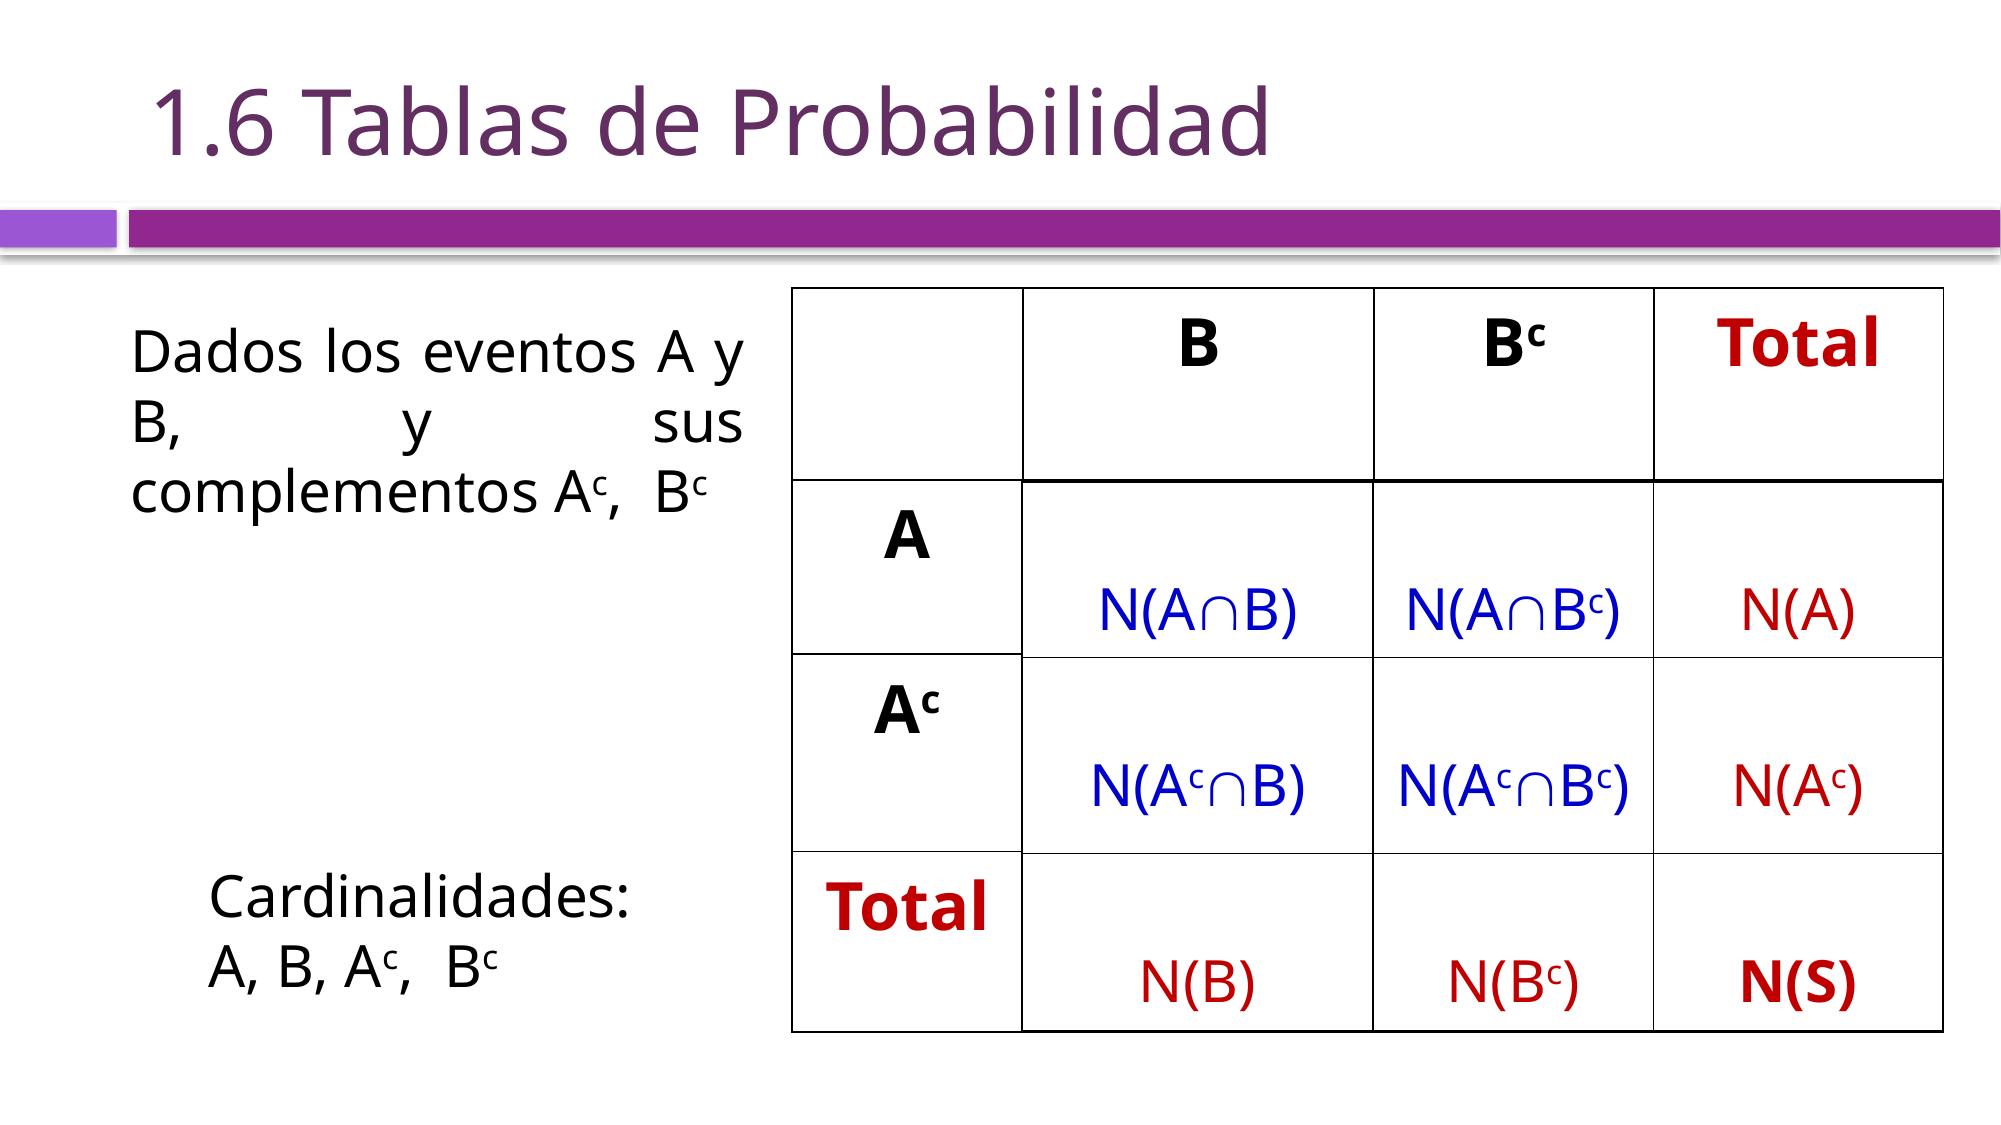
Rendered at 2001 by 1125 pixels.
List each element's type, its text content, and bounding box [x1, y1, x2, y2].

table_cell N(AcB) [1023, 658, 1372, 853]
table_cell N(B) [1023, 854, 1372, 1030]
table_cell N(AcBc) [1374, 658, 1653, 853]
table_header Bc [1375, 289, 1653, 479]
table_header [793, 289, 1022, 479]
text_box Dados los eventos A y B, y sus complementos Ac, Bc [115, 306, 759, 532]
title 1.6 Tablas de Probabilidad [133, 37, 1917, 200]
table_header N(A) [1654, 483, 1942, 657]
table_cell A [793, 481, 1021, 653]
table_cell N(Bc) [1374, 854, 1653, 1030]
table_cell N(S) [1654, 854, 1942, 1030]
table_header Total [1655, 289, 1943, 479]
text_box Cardinalidades: A, B, Ac, Bc [194, 851, 681, 1007]
table_header N(ABc) [1374, 483, 1653, 657]
table_cell N(Ac) [1654, 658, 1942, 853]
table_cell Total [793, 852, 1021, 1031]
table_header B [1024, 289, 1373, 479]
table_header N(AB) [1023, 483, 1372, 657]
table_cell Ac [793, 655, 1021, 851]
